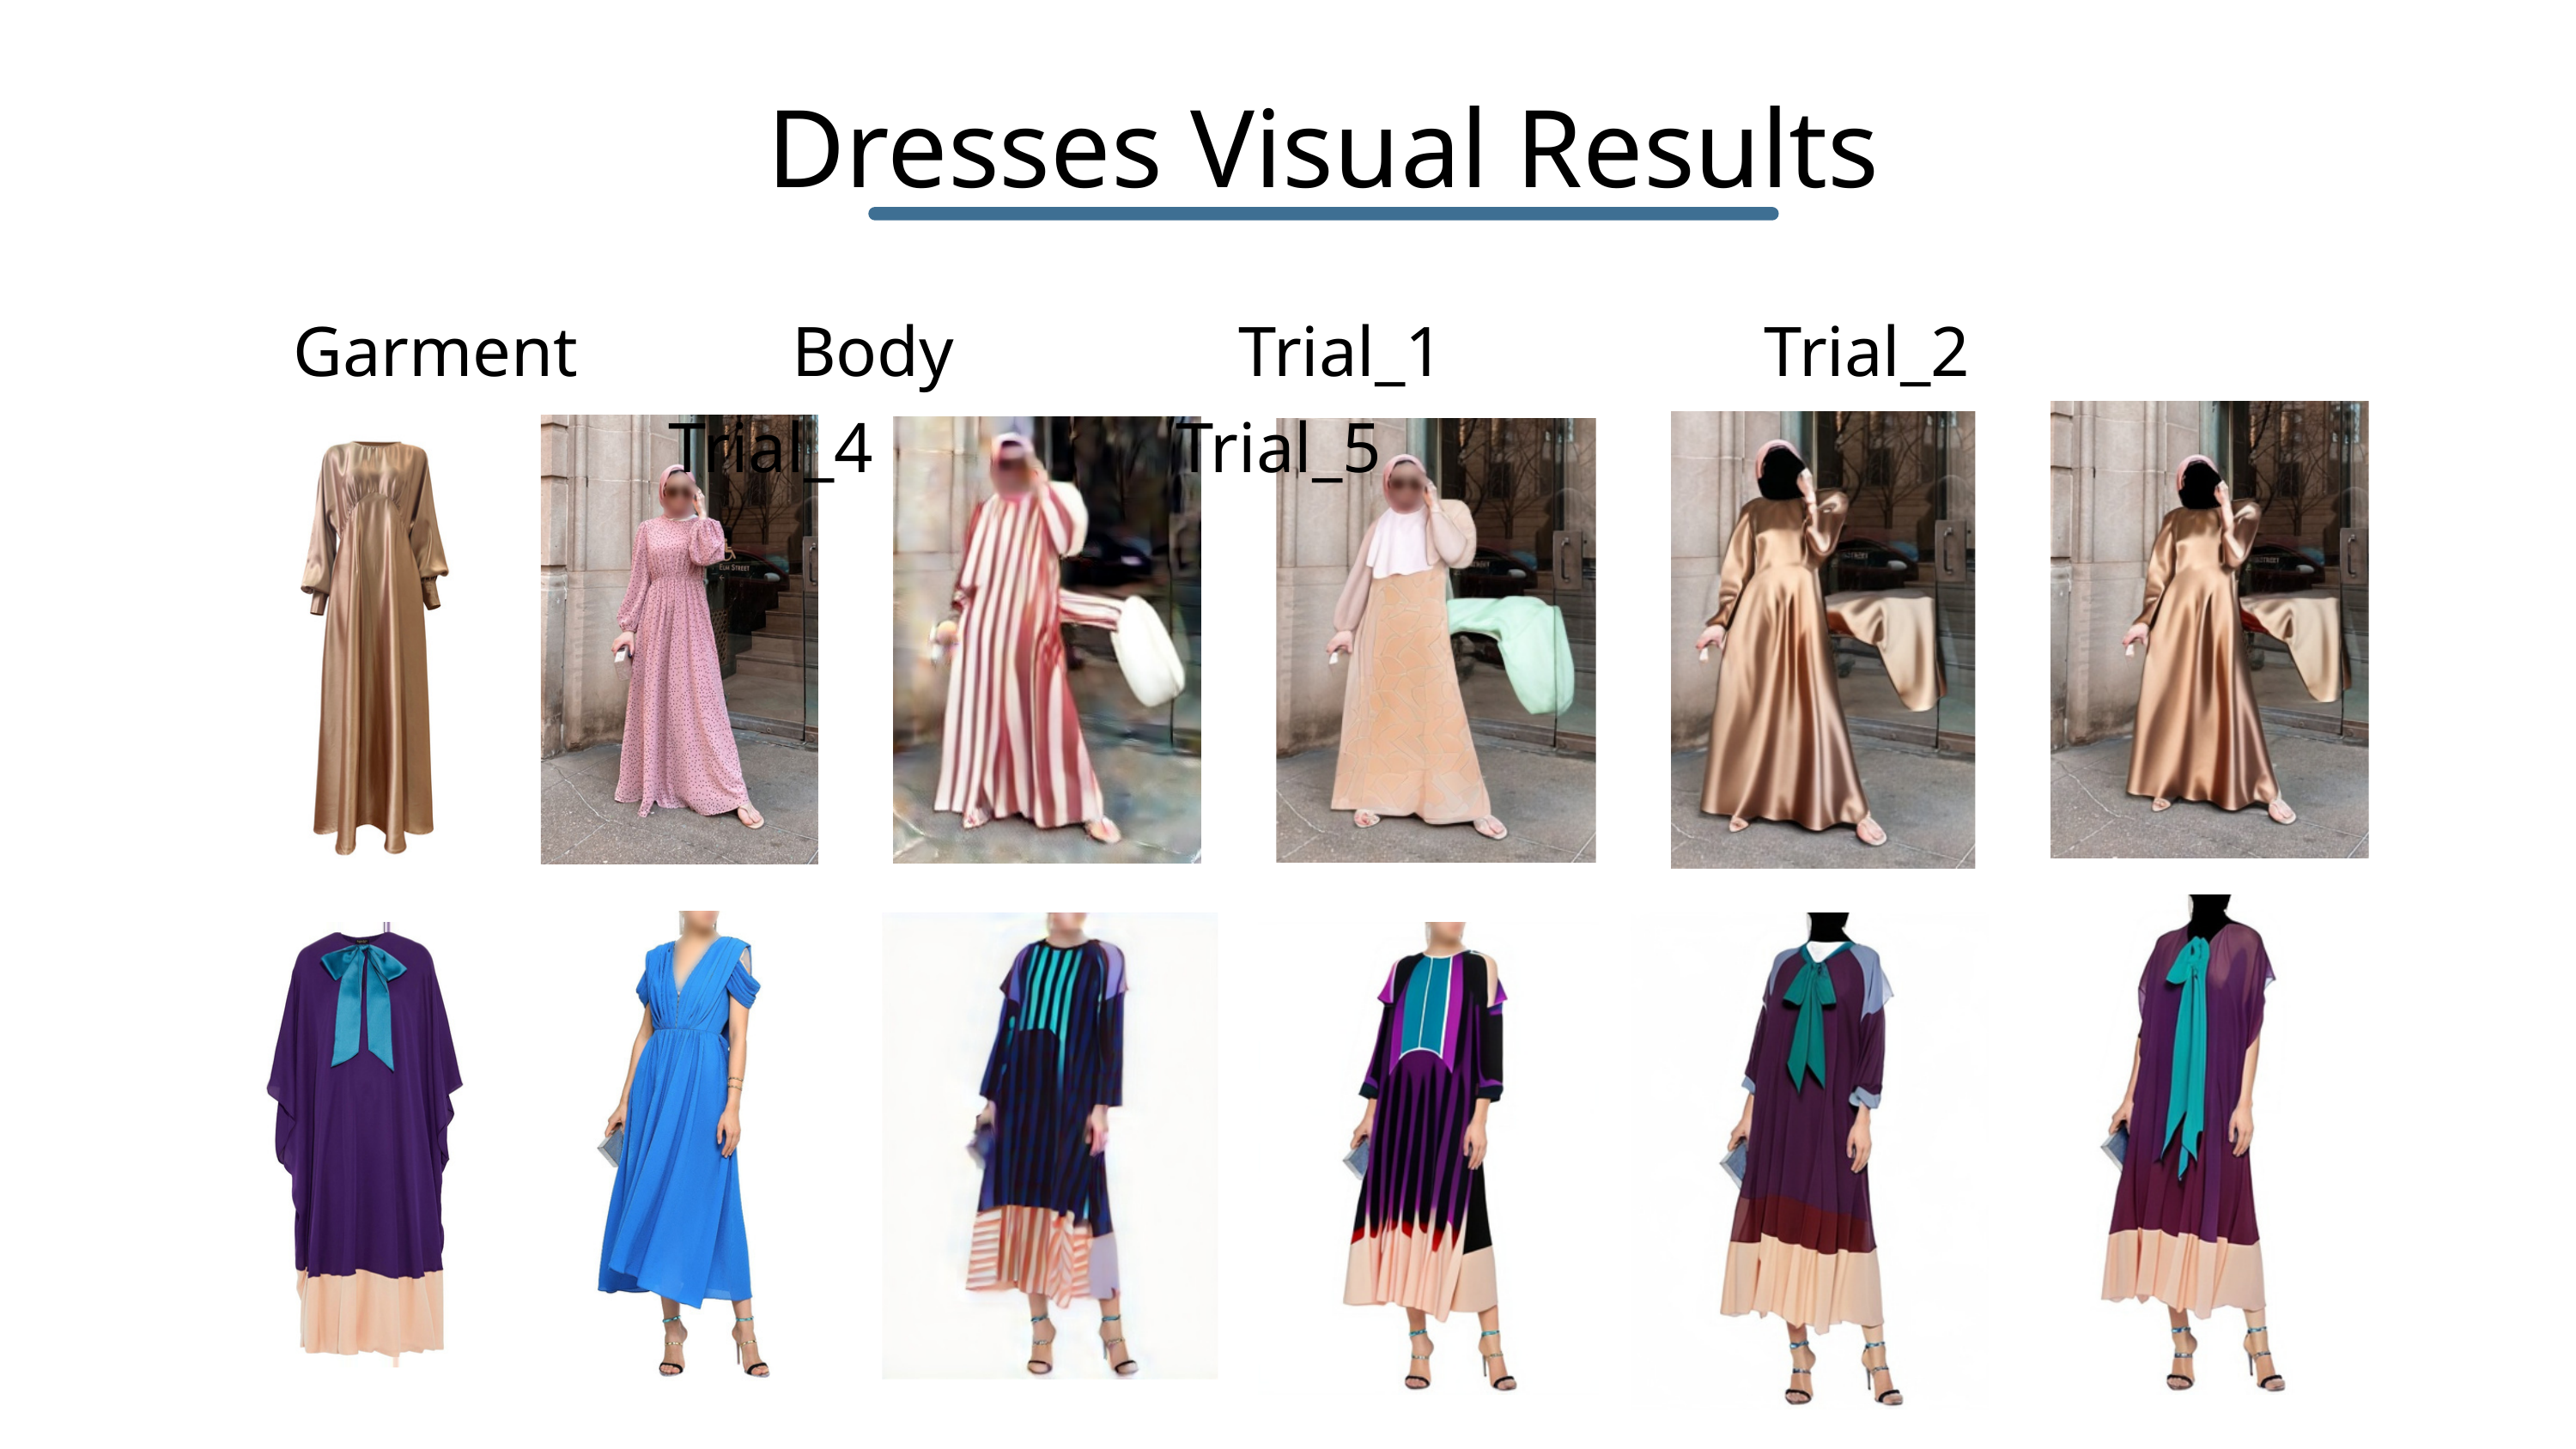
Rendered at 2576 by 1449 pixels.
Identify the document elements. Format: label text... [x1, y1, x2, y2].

text_box [204, 922, 513, 1367]
text_box [1631, 912, 1989, 1410]
text_box [882, 912, 1218, 1379]
text_box [513, 911, 852, 1381]
text_box [224, 393, 506, 887]
text_box [2011, 894, 2372, 1395]
text_box [1276, 487, 1596, 863]
text_box [1258, 922, 1599, 1395]
text_box [540, 487, 818, 865]
text_box [1671, 487, 1976, 869]
text_box [2050, 401, 2369, 858]
text_box Garment Body Trial_1 Trial_2 Trial_4 Trial_5 [258, 294, 2328, 487]
text_box [893, 487, 1201, 864]
text_box Dresses Visual Results [596, 58, 2050, 209]
